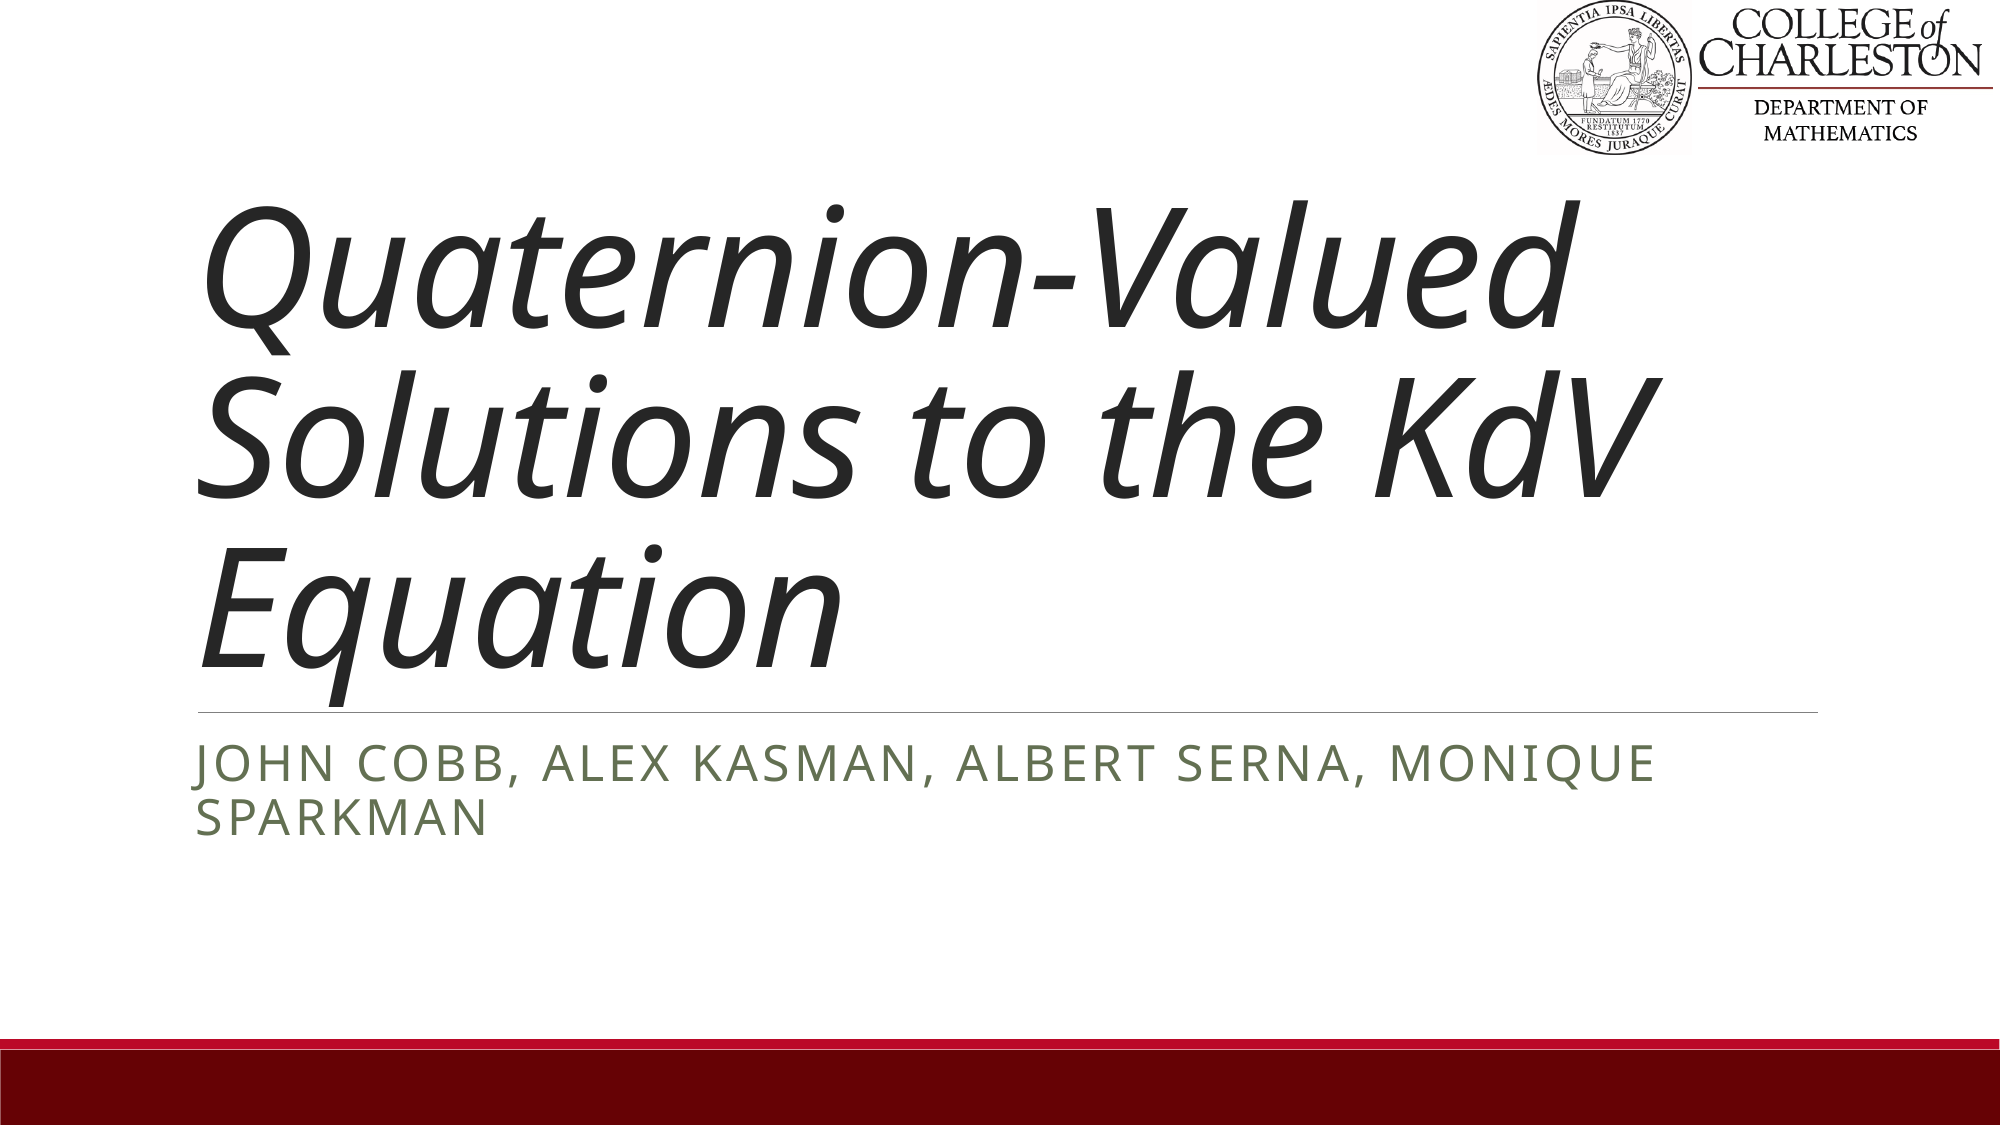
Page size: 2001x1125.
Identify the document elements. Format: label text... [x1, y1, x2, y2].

title Quaternion-Valued Solutions to the KdV Equation [180, 124, 1830, 710]
picture [1537, 0, 2000, 156]
subtitle John Cobb, Alex Kasman, Albert Serna, Monique Sparkman [180, 730, 1831, 919]
